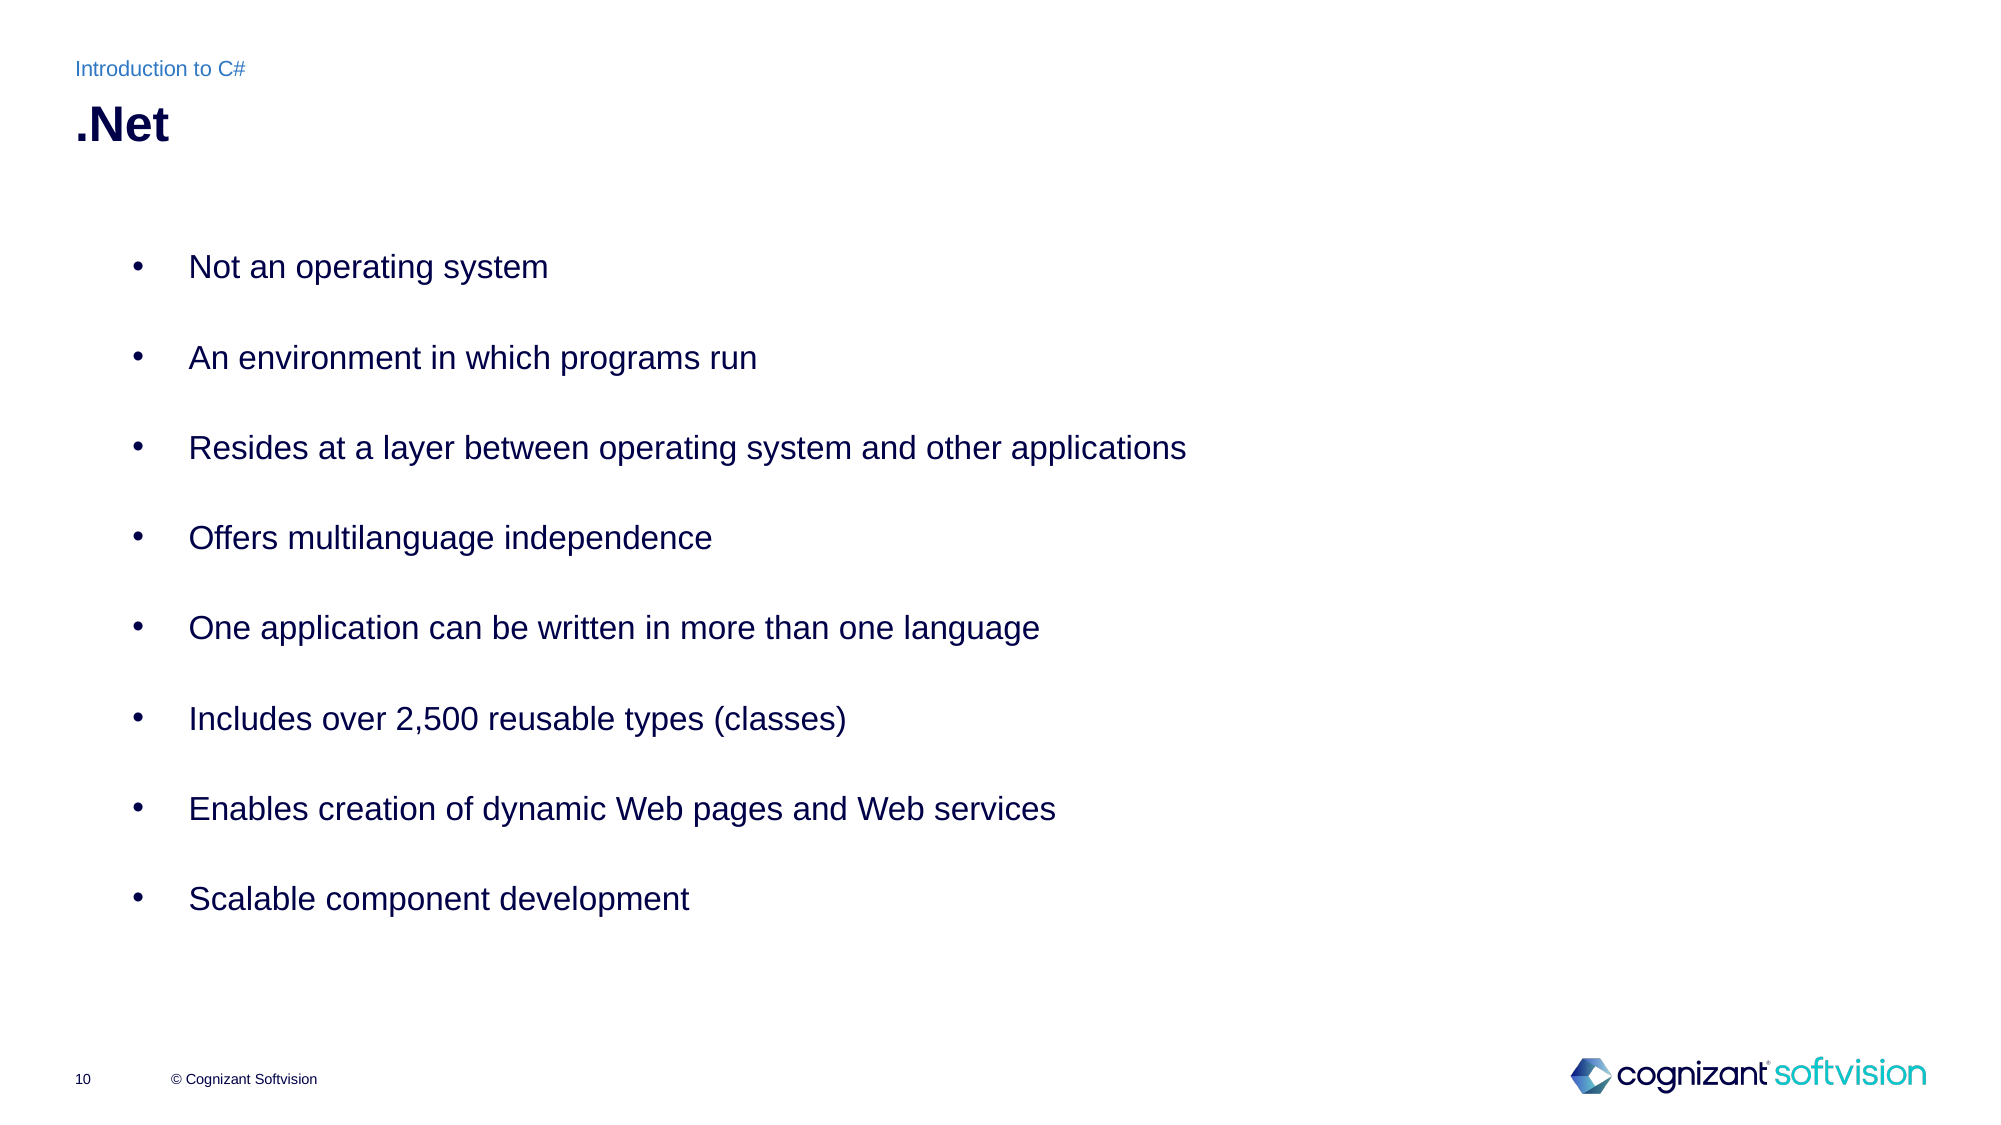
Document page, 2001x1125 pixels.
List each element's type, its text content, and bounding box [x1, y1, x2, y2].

footer © Cognizant Softvision [171, 1056, 368, 1088]
slide_number 10 [75, 1056, 133, 1088]
title .Net [75, 93, 1848, 142]
list Not an operating system An environment in which programs run Resides at a layer between operating system and other applications Offers multilanguage independence One application can be written in more than one language Includes over 2,500 reusable types (classes) Enables creation of dynamic Web pages and Web services Scalable component development [75, 205, 1848, 894]
text_box Introduction to C# [75, 54, 1850, 93]
picture [1553, 1041, 1943, 1111]
